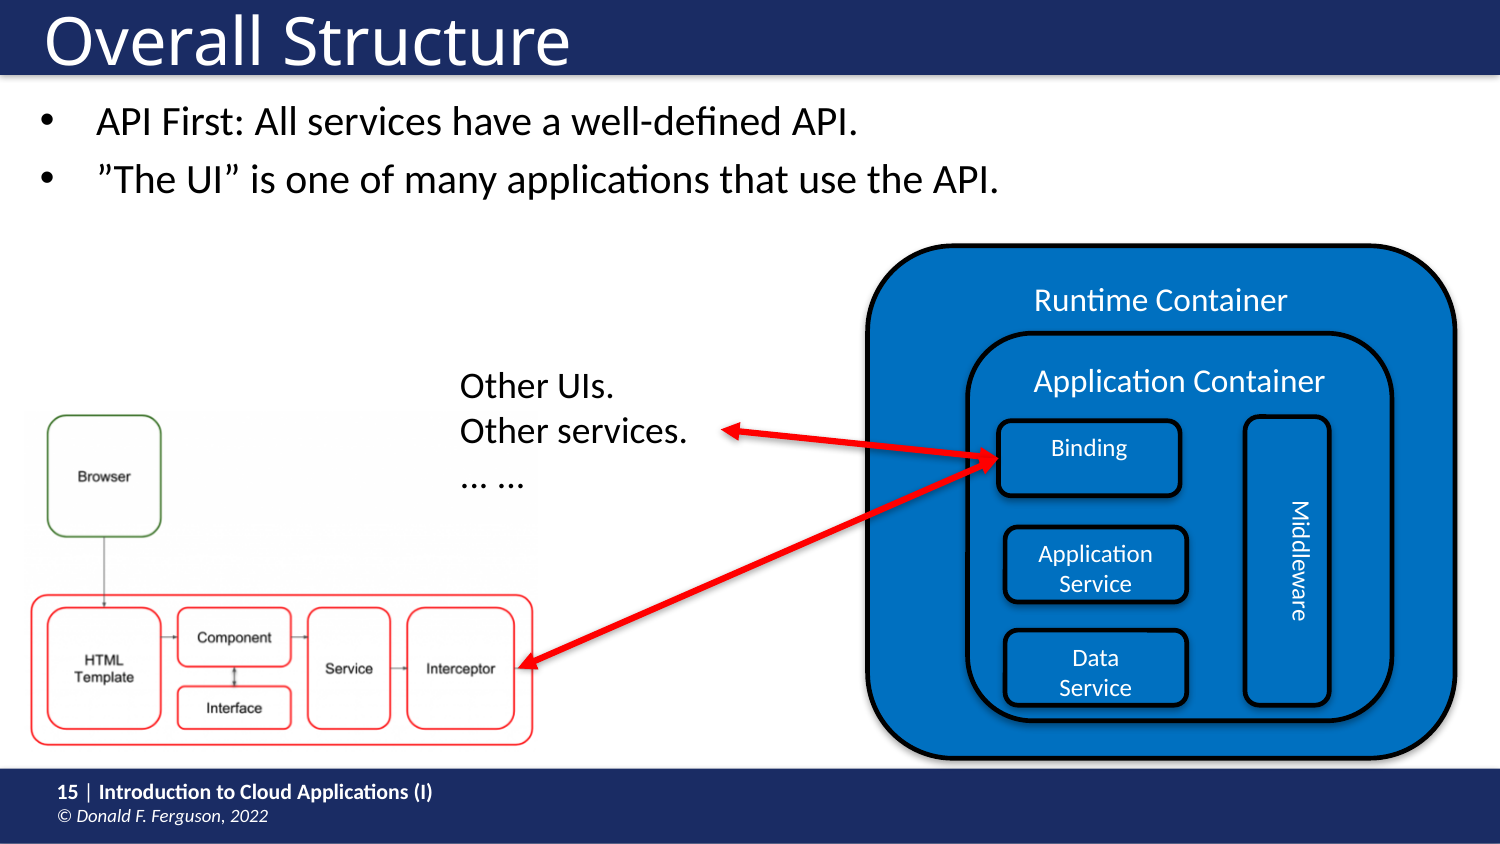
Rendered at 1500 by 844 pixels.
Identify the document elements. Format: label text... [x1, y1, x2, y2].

list API First: All services have a well-defined API. ”The UI” is one of many applications that use the API. [24, 86, 1475, 220]
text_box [720, 429, 999, 457]
title Overall Structure [28, 0, 1450, 73]
picture [23, 409, 538, 753]
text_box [517, 458, 999, 669]
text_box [867, 245, 1456, 759]
text_box Other UIs. Other services. ... ... [445, 353, 704, 456]
